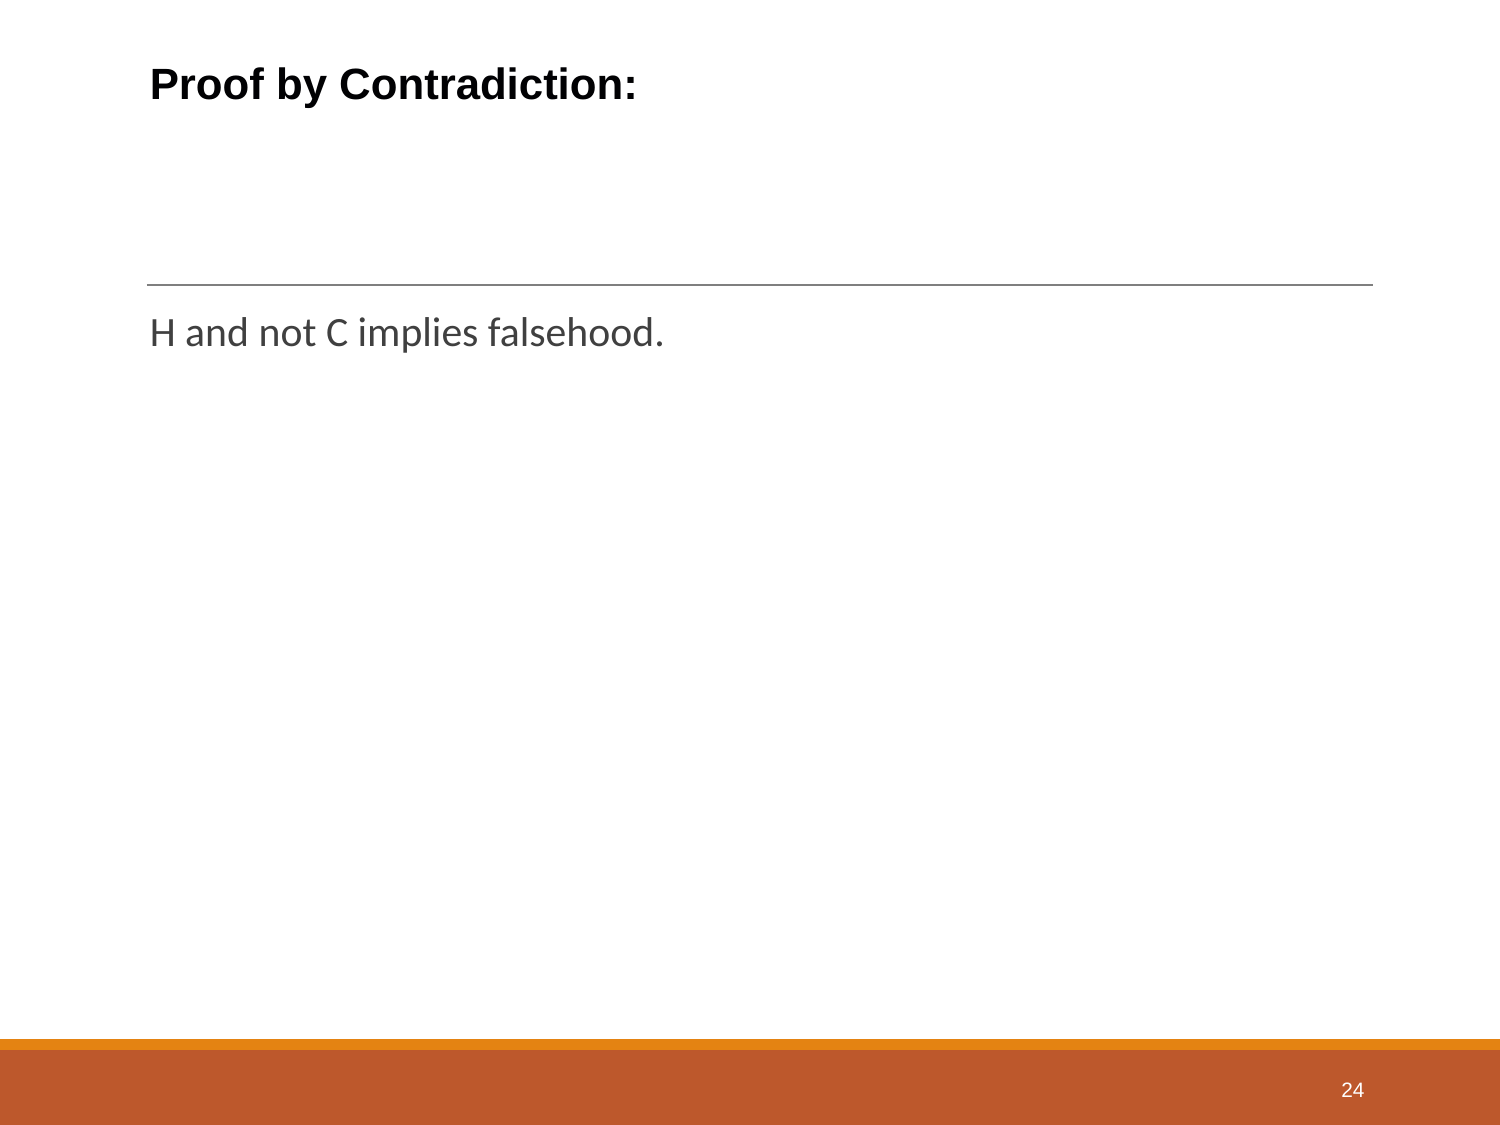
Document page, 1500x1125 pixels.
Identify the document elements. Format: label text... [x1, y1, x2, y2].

list H and not C implies falsehood. [134, 302, 1373, 963]
text_box 24 [1217, 1059, 1380, 1120]
title Proof by Contradiction: [134, 47, 1373, 302]
